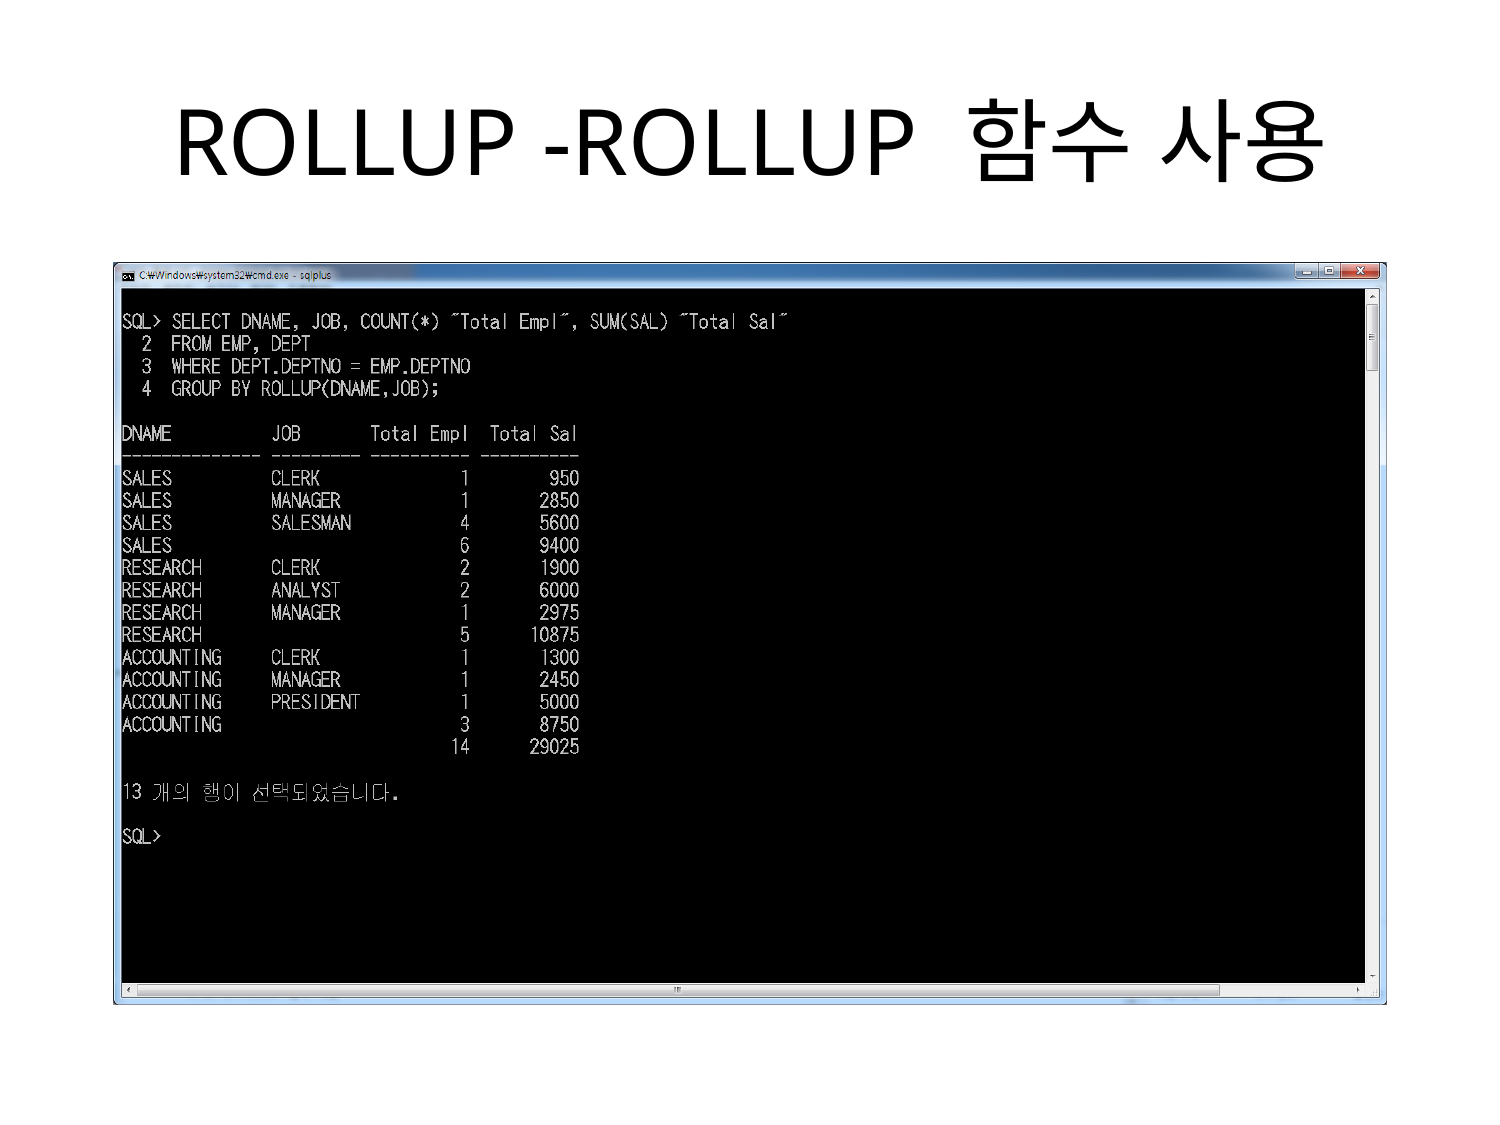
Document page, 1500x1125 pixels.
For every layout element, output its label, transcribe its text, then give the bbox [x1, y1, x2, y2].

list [112, 262, 1387, 1006]
title ROLLUP -ROLLUP 함수 사용 [75, 45, 1425, 233]
